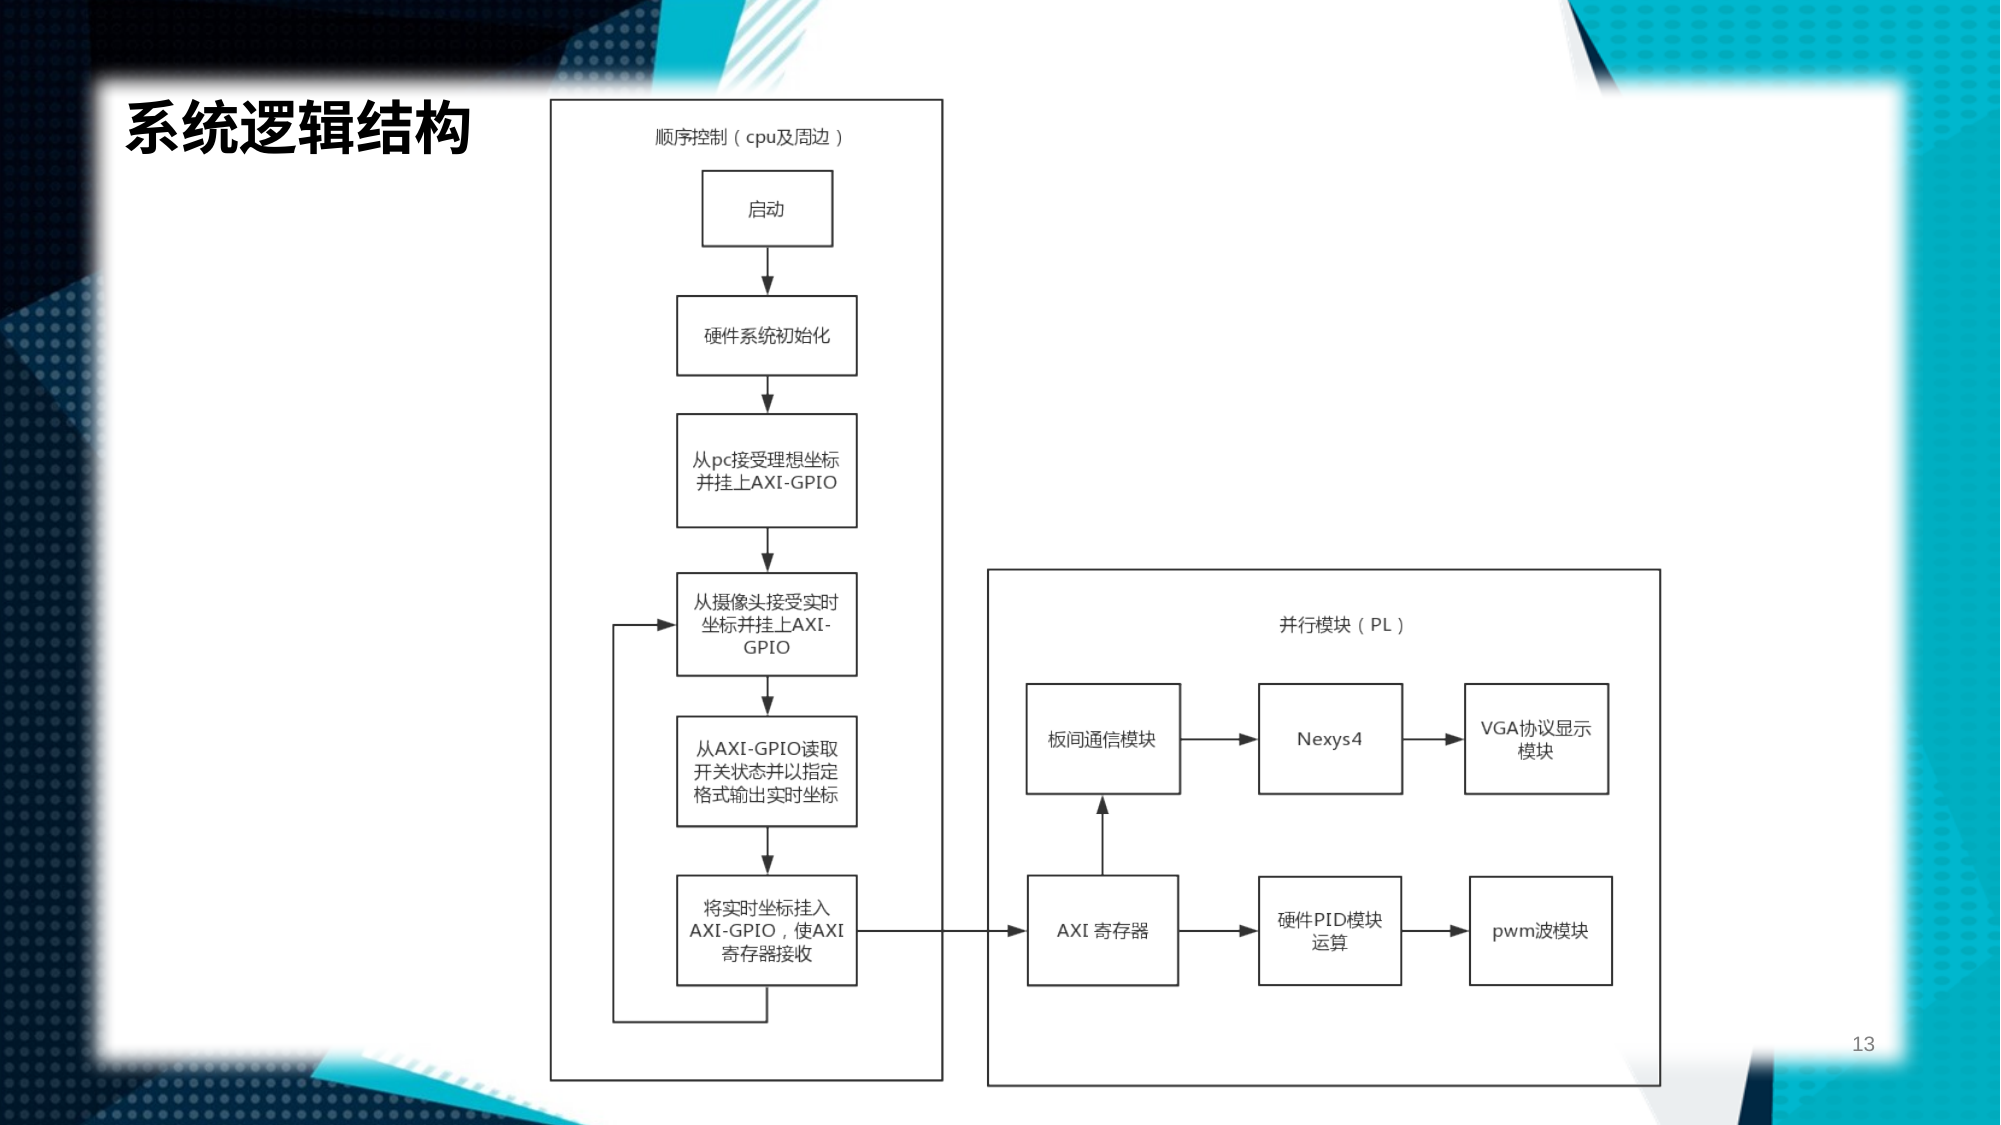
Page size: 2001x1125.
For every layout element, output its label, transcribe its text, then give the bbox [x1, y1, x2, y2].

text_box [109, 93, 493, 1052]
text_box 系统逻辑结构 [107, 91, 493, 1054]
picture [0, 0, 2000, 1125]
